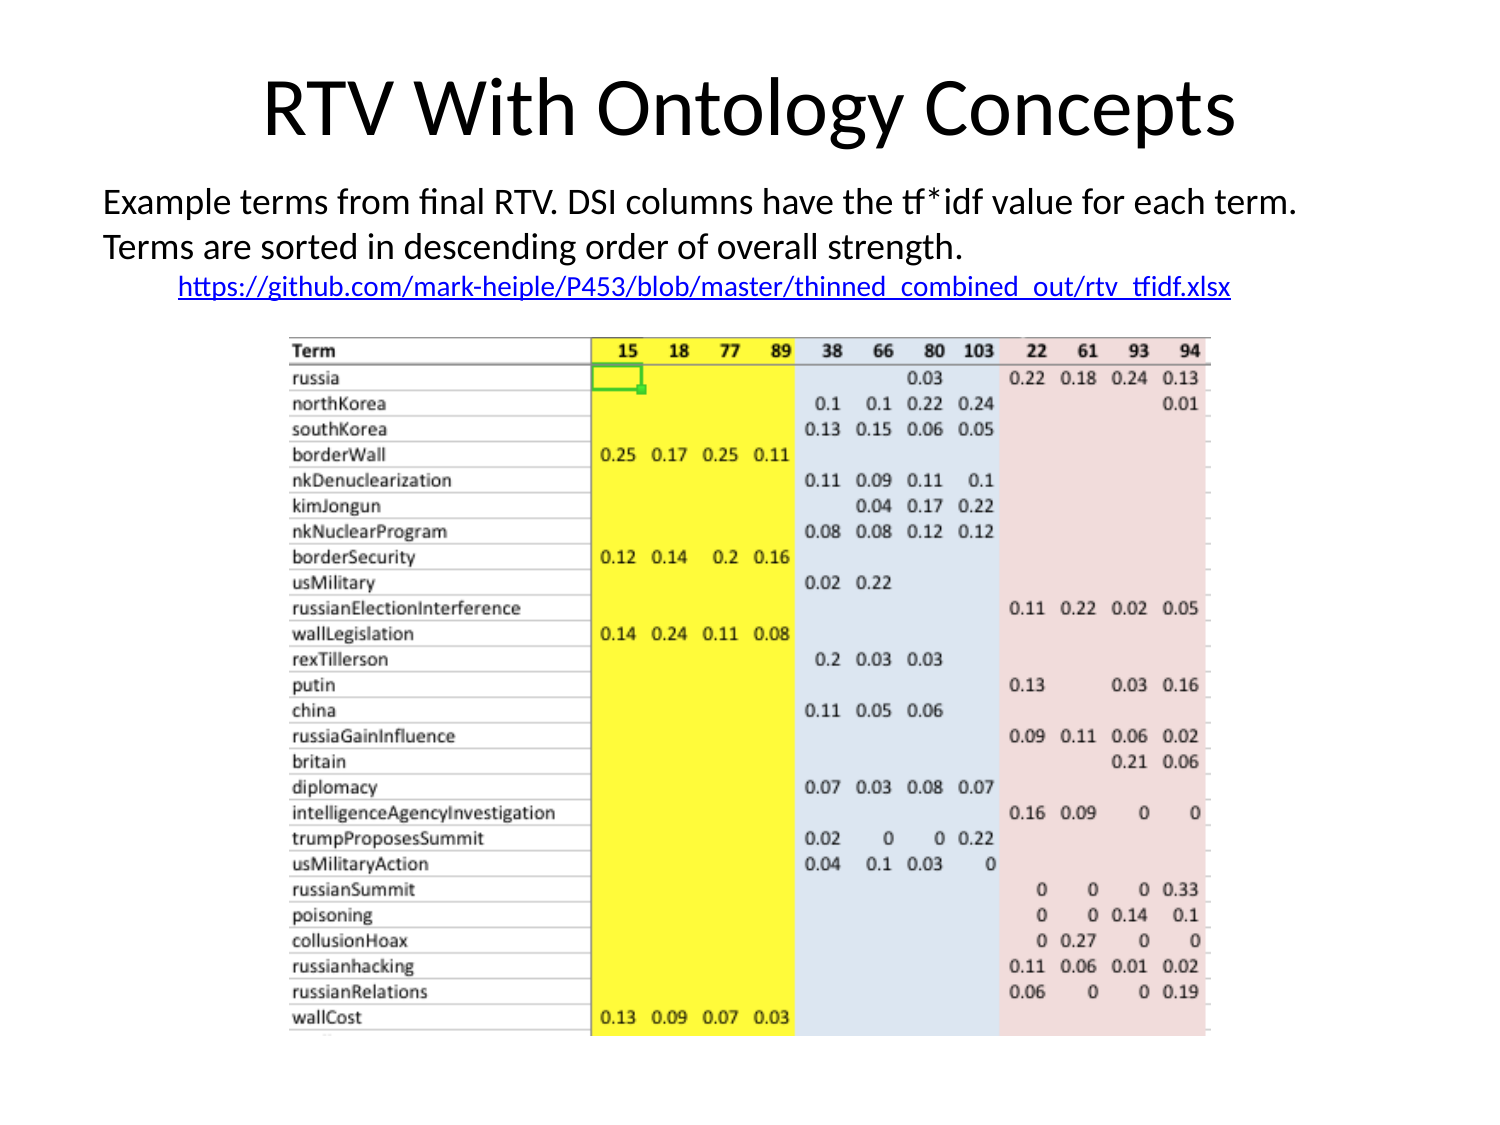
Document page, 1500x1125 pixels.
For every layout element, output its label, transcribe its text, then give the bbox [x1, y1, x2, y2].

text_box Example terms from final RTV. DSI columns have the tf*idf value for each term. Terms are sorted in descending order of overall strength. https://github.com/mark-heiple/P453/blob/master/thinned_combined_out/rtv_tfidf.xlsx [88, 169, 1361, 310]
title RTV With Ontology Concepts [75, 24, 1425, 180]
picture [289, 337, 1211, 1036]
